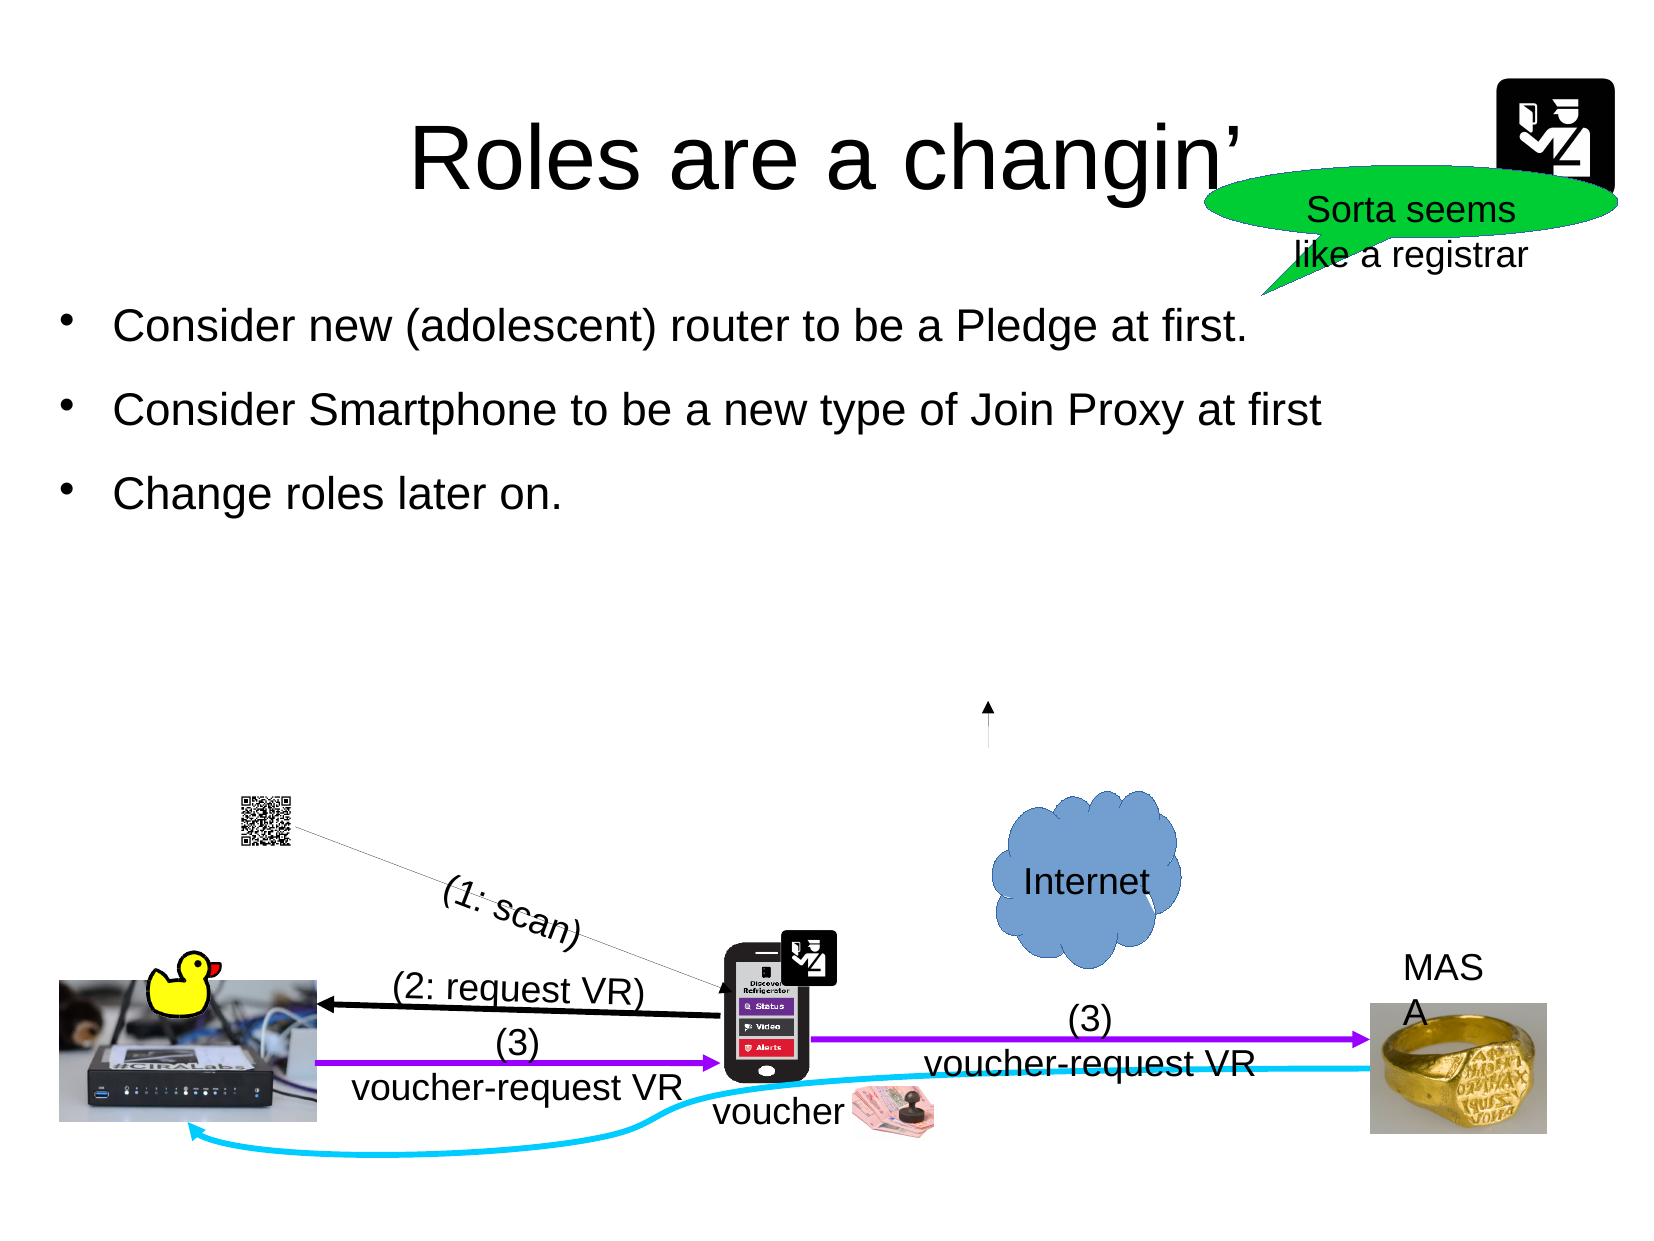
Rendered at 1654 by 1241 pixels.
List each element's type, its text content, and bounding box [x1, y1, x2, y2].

picture [236, 791, 296, 851]
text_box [187, 1068, 1371, 1123]
picture [852, 1086, 934, 1141]
text_box Sorta seems like a registrar [1204, 165, 1614, 296]
text_box (3) voucher-request VR [321, 1056, 715, 1066]
text_box [981, 700, 995, 749]
picture [58, 944, 317, 1123]
picture [1369, 1003, 1547, 1135]
text_box Roles are a changin’ [82, 49, 1571, 257]
picture [1491, 74, 1619, 201]
text_box MASA [1388, 935, 1524, 993]
text_box Consider new (adolescent) router to be a Pledge at first. Consider Smartphone to be a new type of Join Proxy at first Change roles later on. [41, 295, 1630, 615]
text_box Internet [992, 791, 1182, 969]
picture [720, 928, 839, 1068]
text_box (2: request VR) [321, 998, 715, 1016]
text_box (3) voucher-request VR [817, 1033, 1364, 1046]
